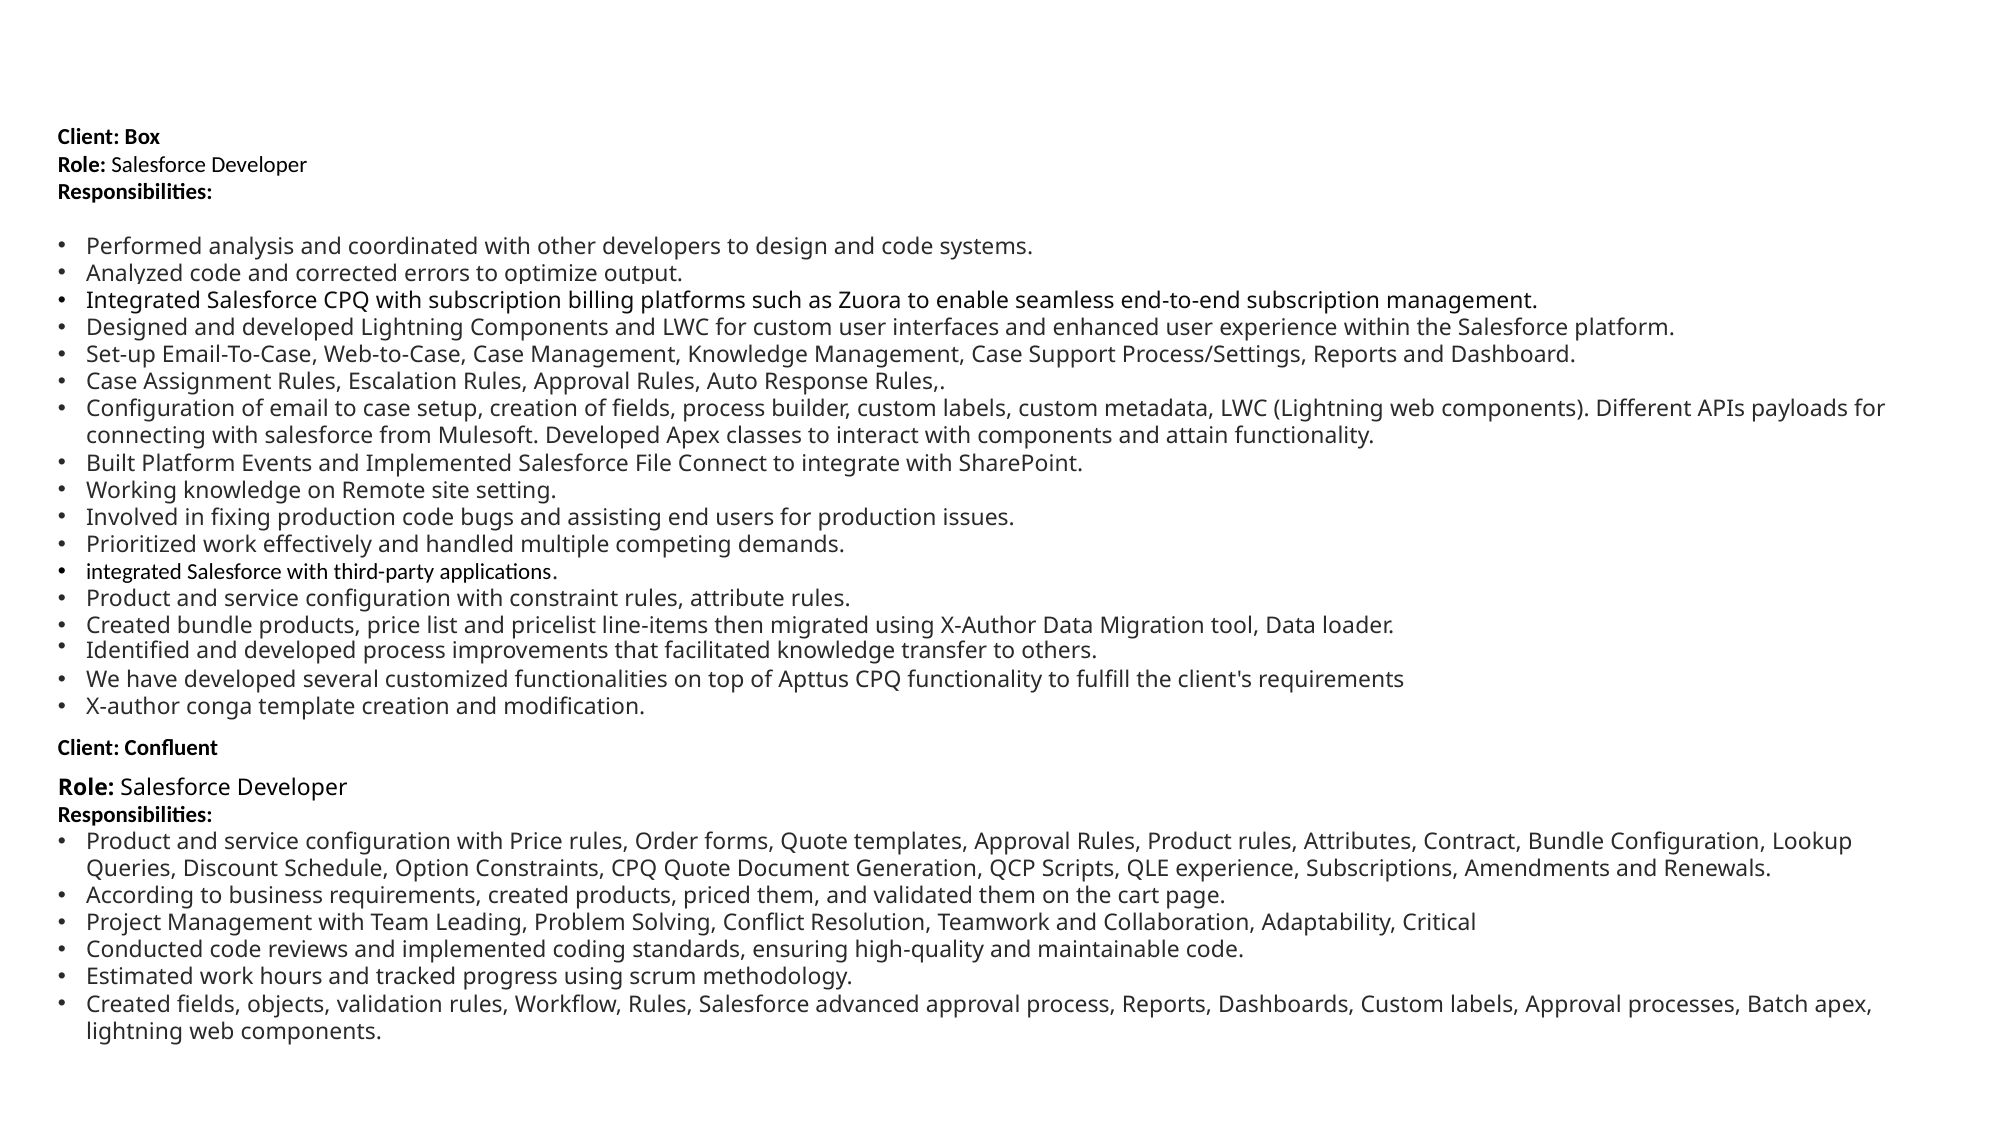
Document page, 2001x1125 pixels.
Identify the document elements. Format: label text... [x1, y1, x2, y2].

text_box Client: Box Role: Salesforce Developer Responsibilities: Performed analysis and coordinated with other developers to design and code systems. Analyzed code and corrected errors to optimize output. Integrated Salesforce CPQ with subscription billing platforms such as Zuora to enable seamless end-to-end subscription management. Designed and developed Lightning Components and LWC for custom user interfaces and enhanced user experience within the Salesforce platform. Set-up Email-To-Case, Web-to-Case, Case Management, Knowledge Management, Case Support Process/Settings, Reports and Dashboard. Case Assignment Rules, Escalation Rules, Approval Rules, Auto Response Rules,. Configuration of email to case setup, creation of fields, process builder, custom labels, custom metadata, LWC (Lightning web components). Different APIs payloads for connecting with salesforce from Mulesoft. Developed Apex classes to interact with components and attain functionality. Built Platform Events and Implemented Salesforce File Connect to integrate with SharePoint. Working knowledge on Remote site setting. Involved in fixing production code bugs and assisting end users for production issues. Prioritized work effectively and handled multiple competing demands. integrated Salesforce with third-party applications. Product and service configuration with constraint rules, attribute rules. Created bundle products, price list and pricelist line-items then migrated using X-Author Data Migration tool, Data loader. Identified and developed process improvements that facilitated knowledge transfer to others. We have developed several customized functionalities on top of Apttus CPQ functionality to fulfill the client's requirements X-author conga template creation and modification. Client: Confluent Role: Salesforce Developer Responsibilities: Product and service configuration with Price rules, Order forms, Quote templates, Approval Rules, Product rules, Attributes, Contract, Bundle Configuration, Lookup Queries, Discount Schedule, Option Constraints, CPQ Quote Document Generation, QCP Scripts, QLE experience, Subscriptions, Amendments and Renewals. According to business requirements, created products, priced them, and validated them on the cart page. Project Management with Team Leading, Problem Solving, Conflict Resolution, Teamwork and Collaboration, Adaptability, Critical Conducted code reviews and implemented coding standards, ensuring high-quality and maintainable code. Estimated work hours and tracked progress using scrum methodology. Created fields, objects, validation rules, Workflow, Rules, Salesforce advanced approval process, Reports, Dashboards, Custom labels, Approval processes, Batch apex, lightning web components. [42, 86, 1958, 1052]
